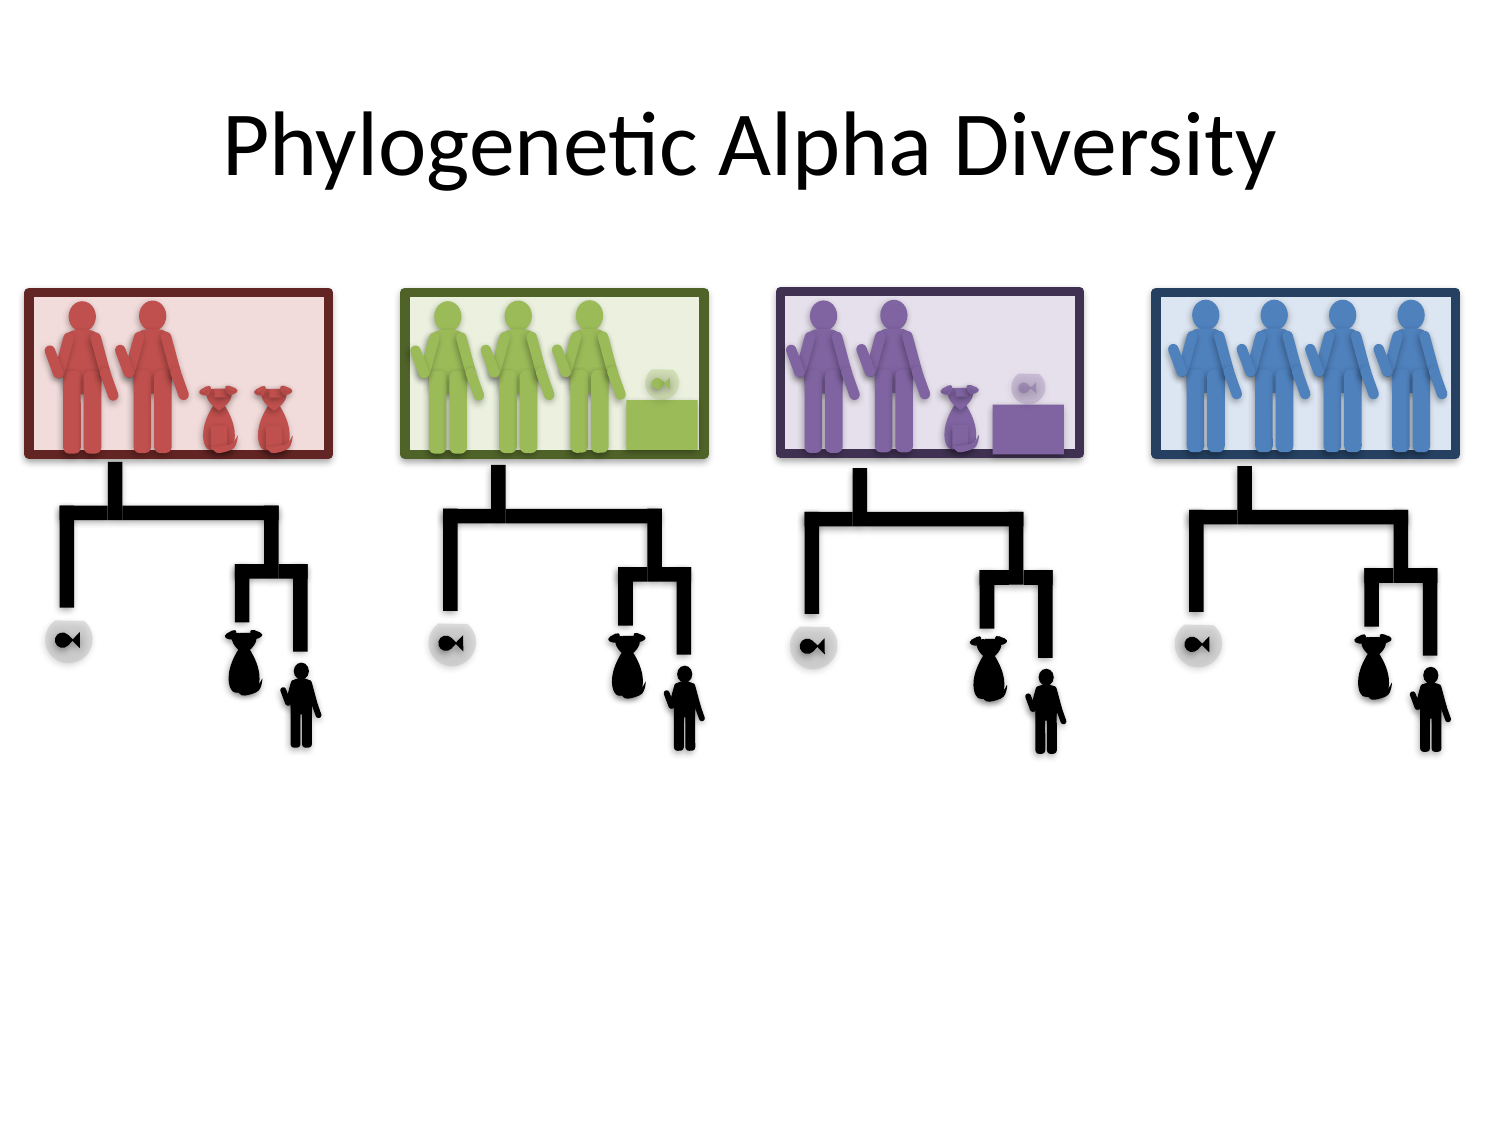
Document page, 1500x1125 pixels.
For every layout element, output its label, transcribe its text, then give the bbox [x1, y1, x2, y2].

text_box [1174, 465, 1449, 753]
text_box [45, 461, 320, 748]
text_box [790, 467, 1065, 754]
title Phylogenetic Alpha Diversity [75, 45, 1425, 233]
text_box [428, 464, 703, 751]
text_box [28, 291, 1456, 455]
